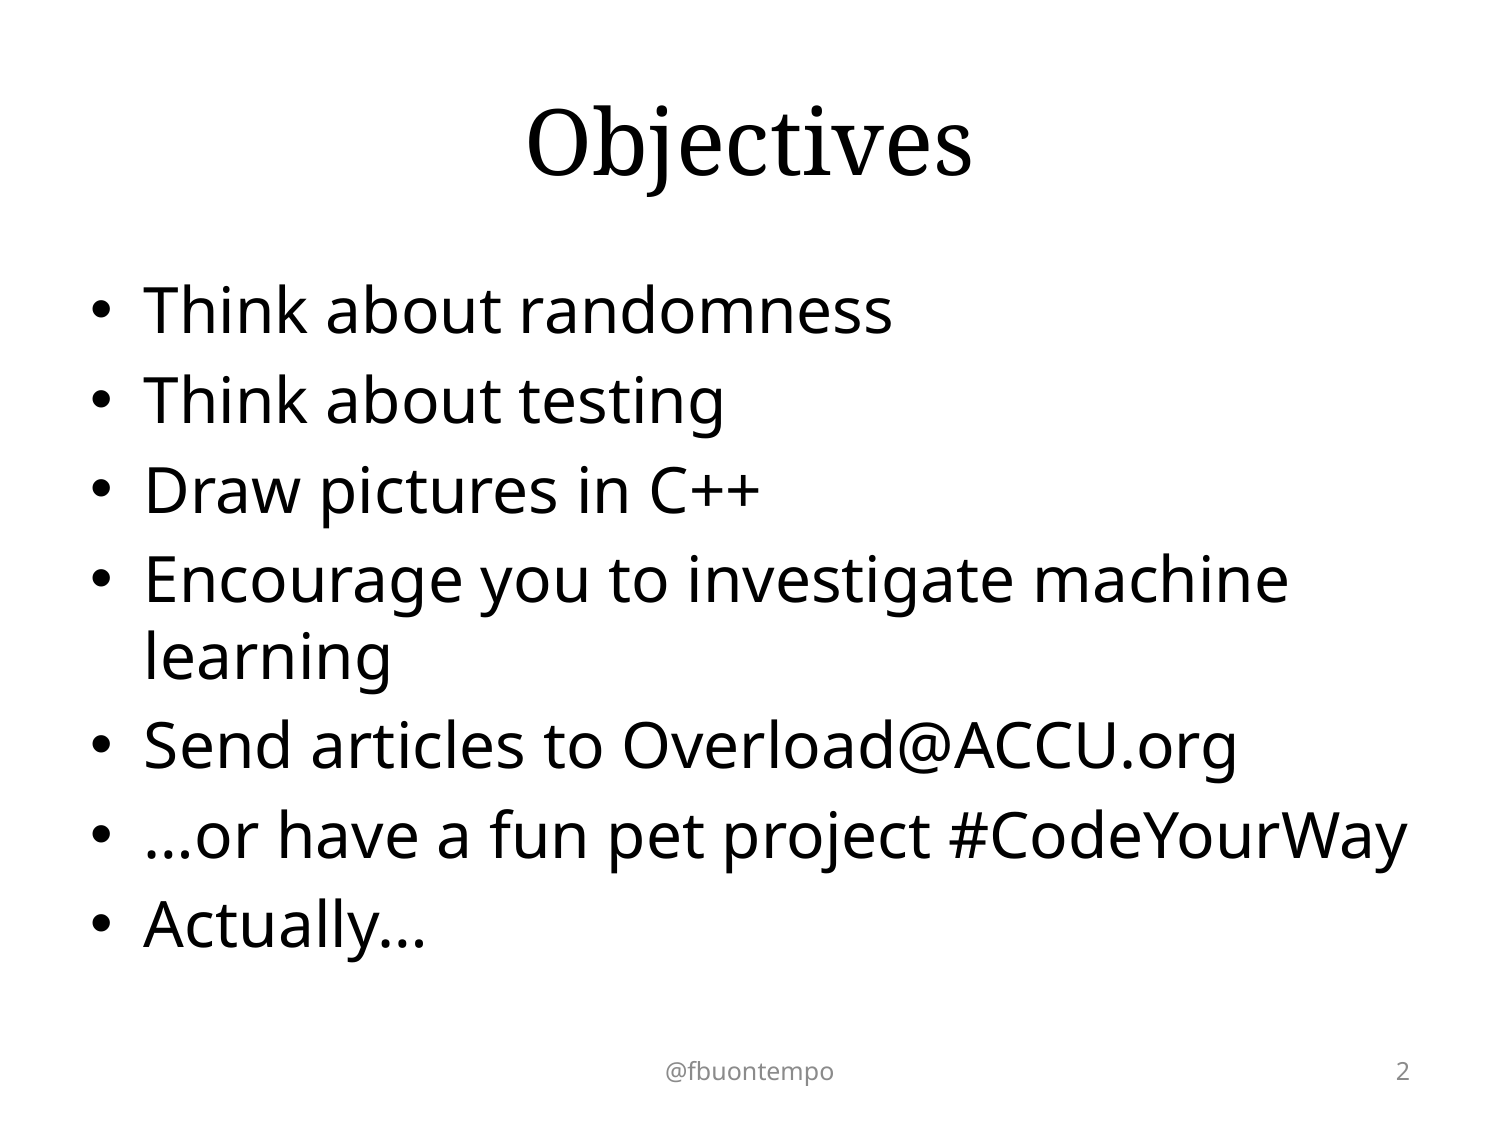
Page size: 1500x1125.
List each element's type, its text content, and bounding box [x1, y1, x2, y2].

slide_number 2 [1074, 1042, 1425, 1103]
title Objectives [75, 45, 1425, 233]
list Think about randomness Think about testing Draw pictures in C++ Encourage you to investigate machine learning Send articles to Overload@ACCU.org …or have a fun pet project #CodeYourWay Actually… [75, 262, 1425, 1005]
footer @fbuontempo [512, 1042, 988, 1103]
